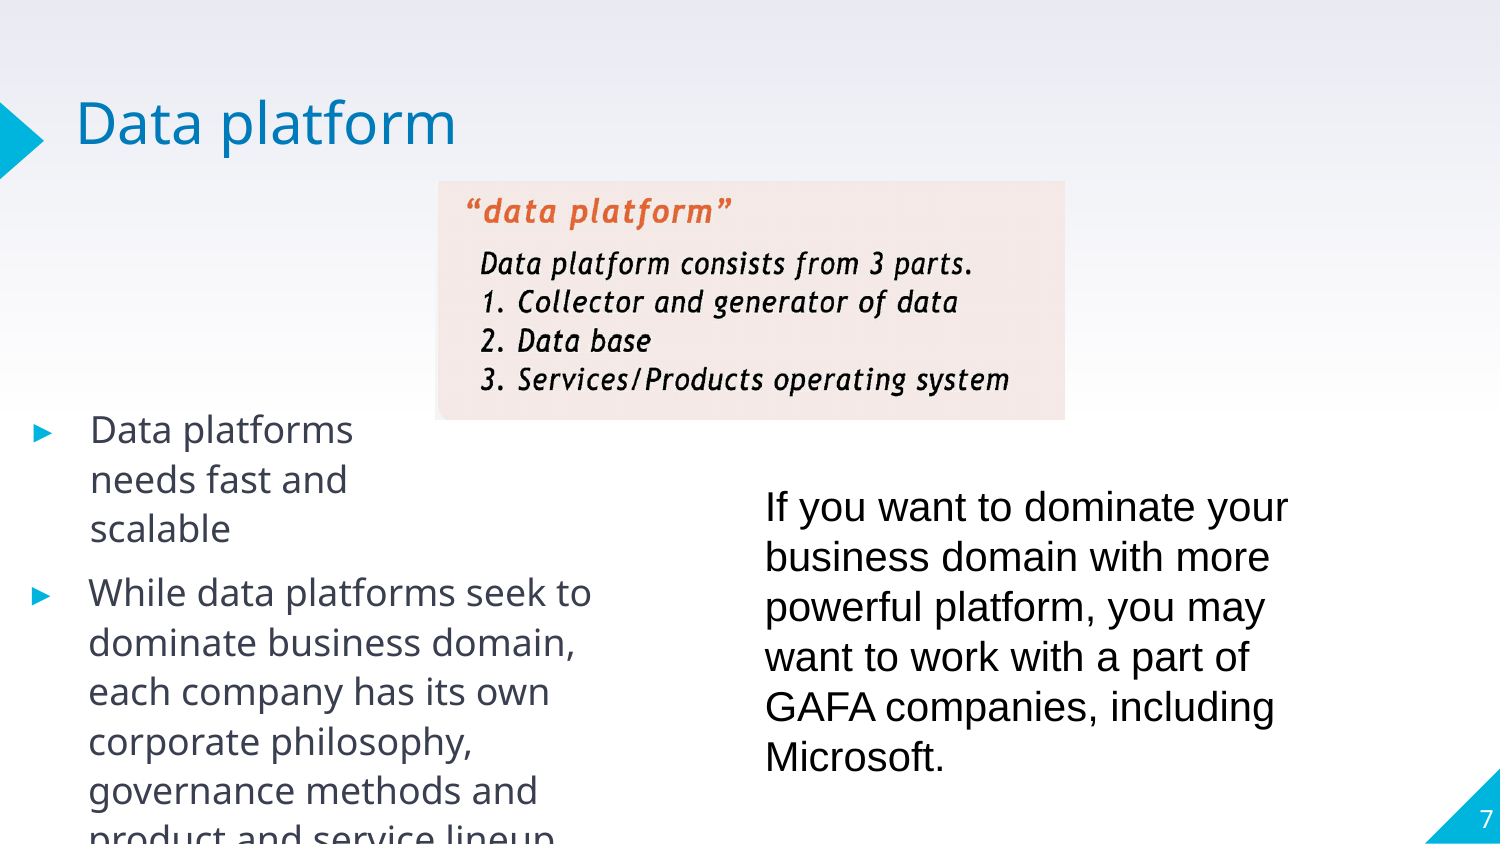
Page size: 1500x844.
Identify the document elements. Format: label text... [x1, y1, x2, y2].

list While data platforms seek to dominate business domain, each company has its own corporate philosophy, governance methods and product and service lineup. [13, 564, 643, 838]
title Data platform [75, 99, 1001, 182]
text_box If you want to dominate your business domain with more powerful platform, you may want to work with a part of GAFA companies, including Microsoft. [749, 472, 1380, 788]
picture [435, 180, 1065, 421]
list Data platforms needs fast and scalable [14, 401, 451, 564]
slide_number 7 [1418, 760, 1494, 838]
